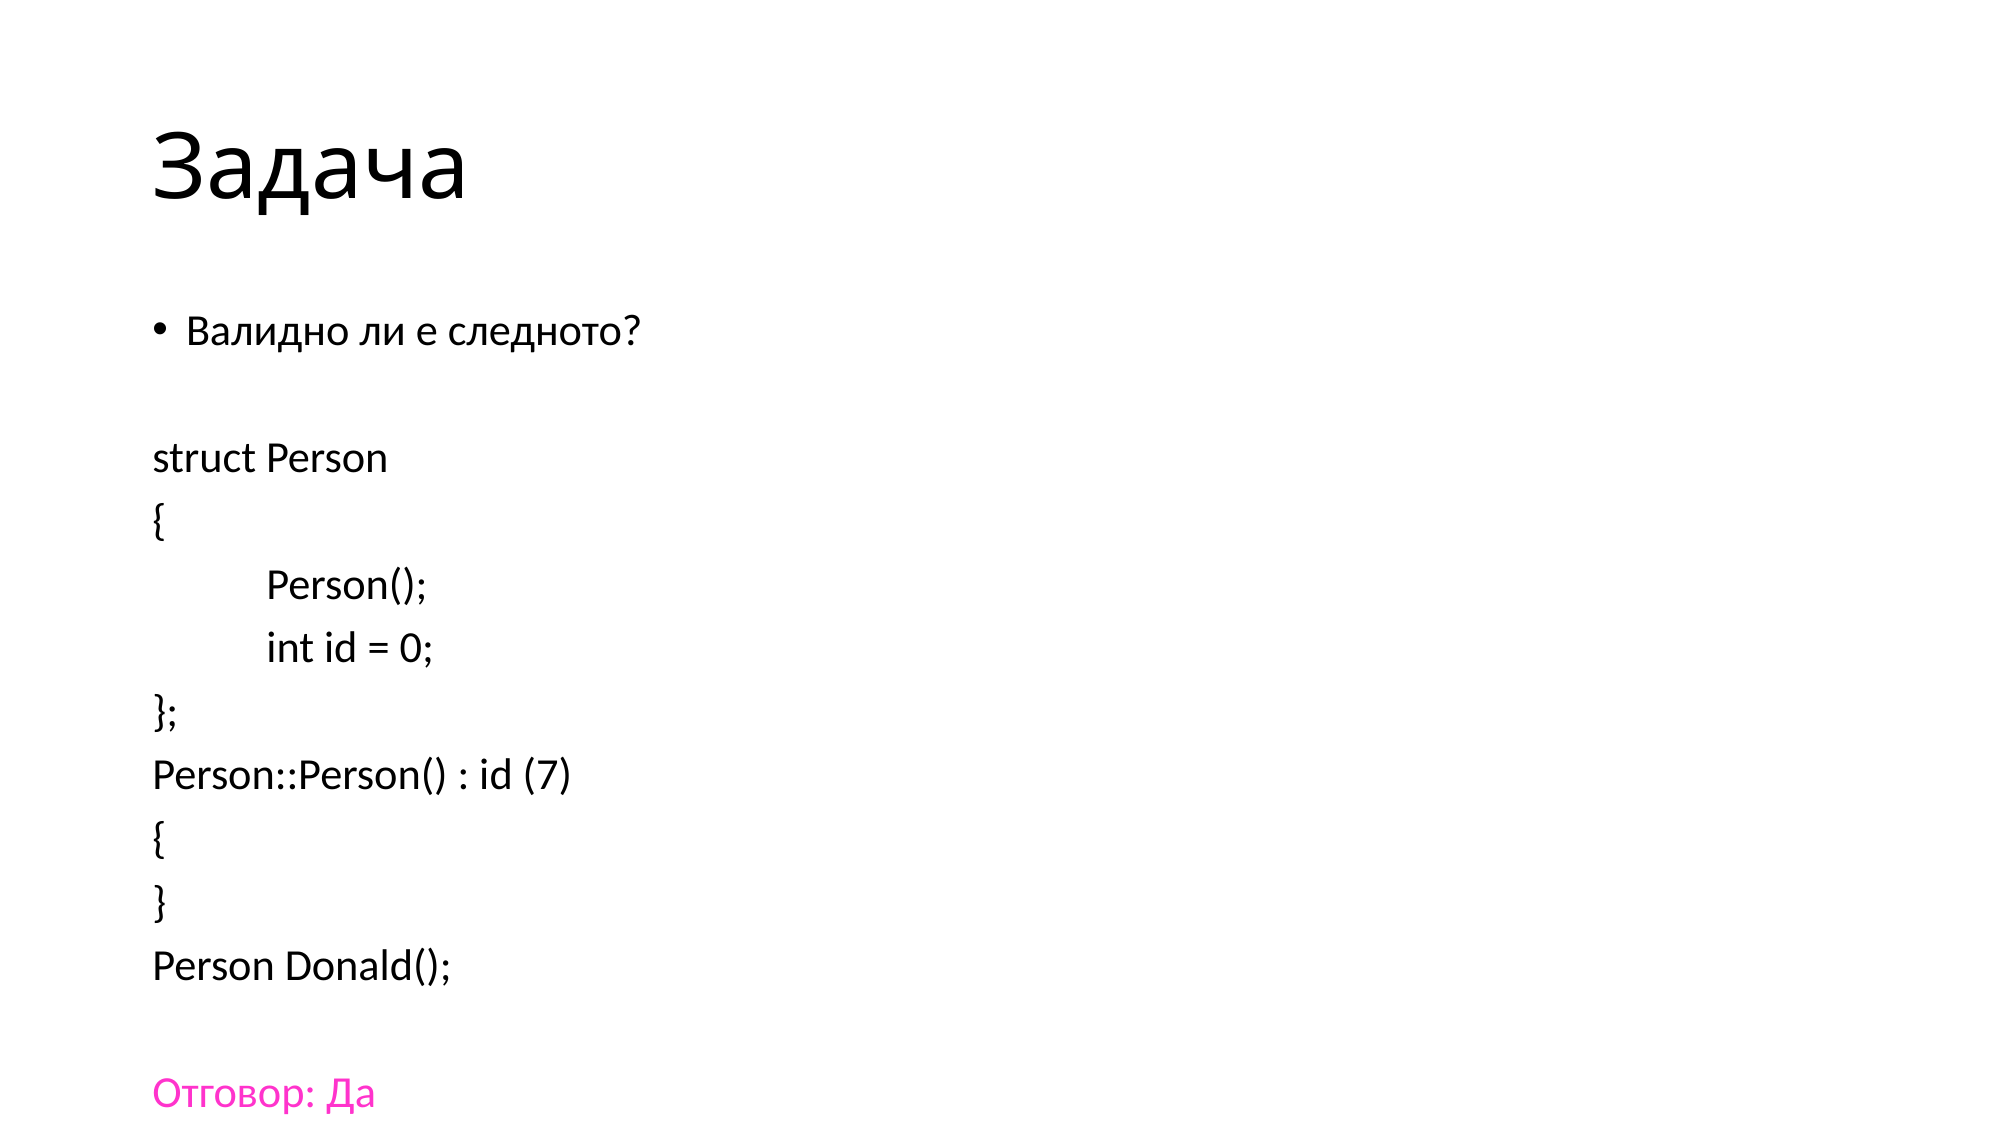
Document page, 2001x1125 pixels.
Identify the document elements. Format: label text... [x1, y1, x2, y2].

title Задача [137, 59, 1863, 278]
list Валидно ли е следното? struct Person { Person(); int id = 0; }; Person::Person() : id (7) { } Person Donald(); Отговор: Да [137, 299, 1978, 1125]
